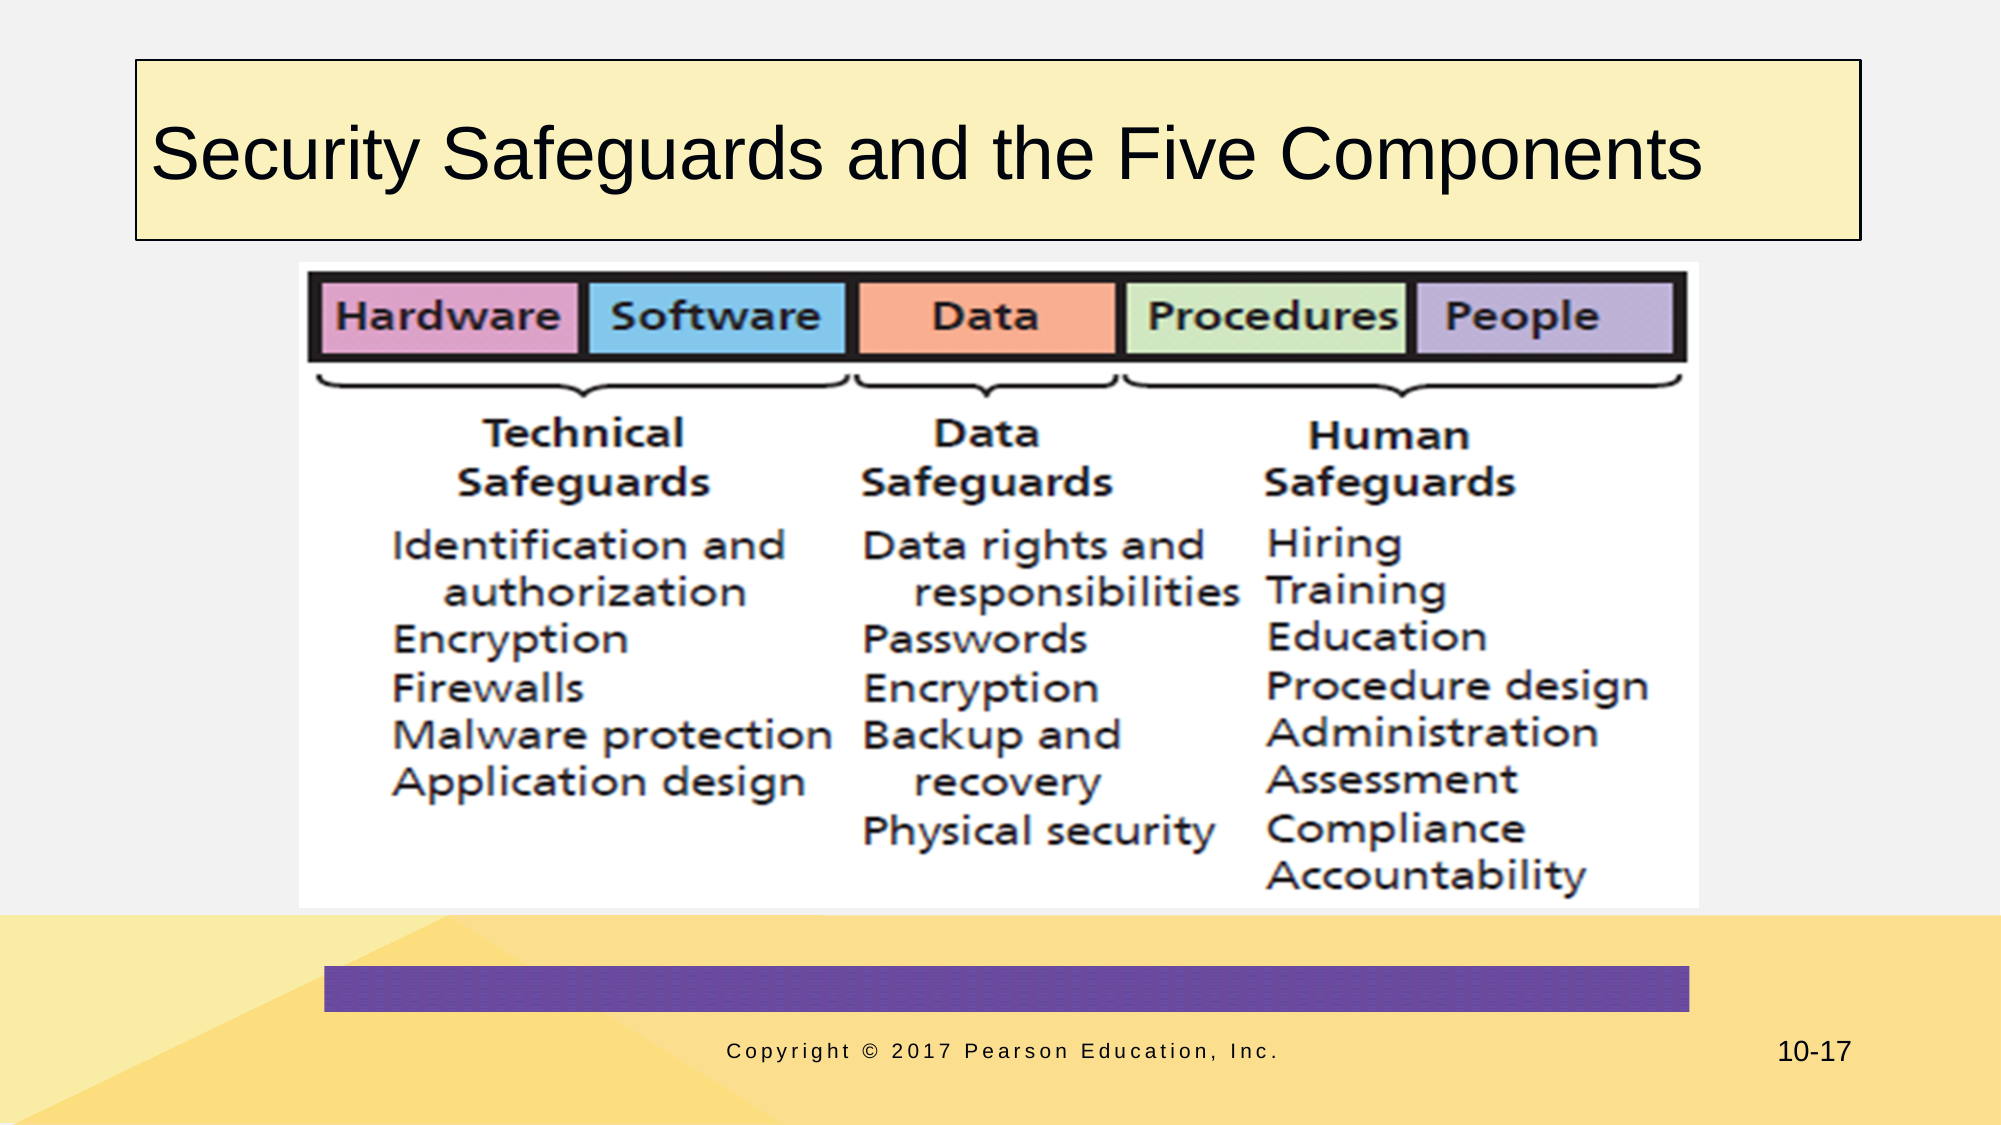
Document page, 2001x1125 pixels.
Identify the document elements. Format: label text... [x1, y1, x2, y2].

title Security Safeguards and the Five Components [135, 59, 1862, 241]
picture [299, 262, 1699, 908]
footer Copyright © 2017 Pearson Education, Inc. [326, 1025, 1677, 1075]
